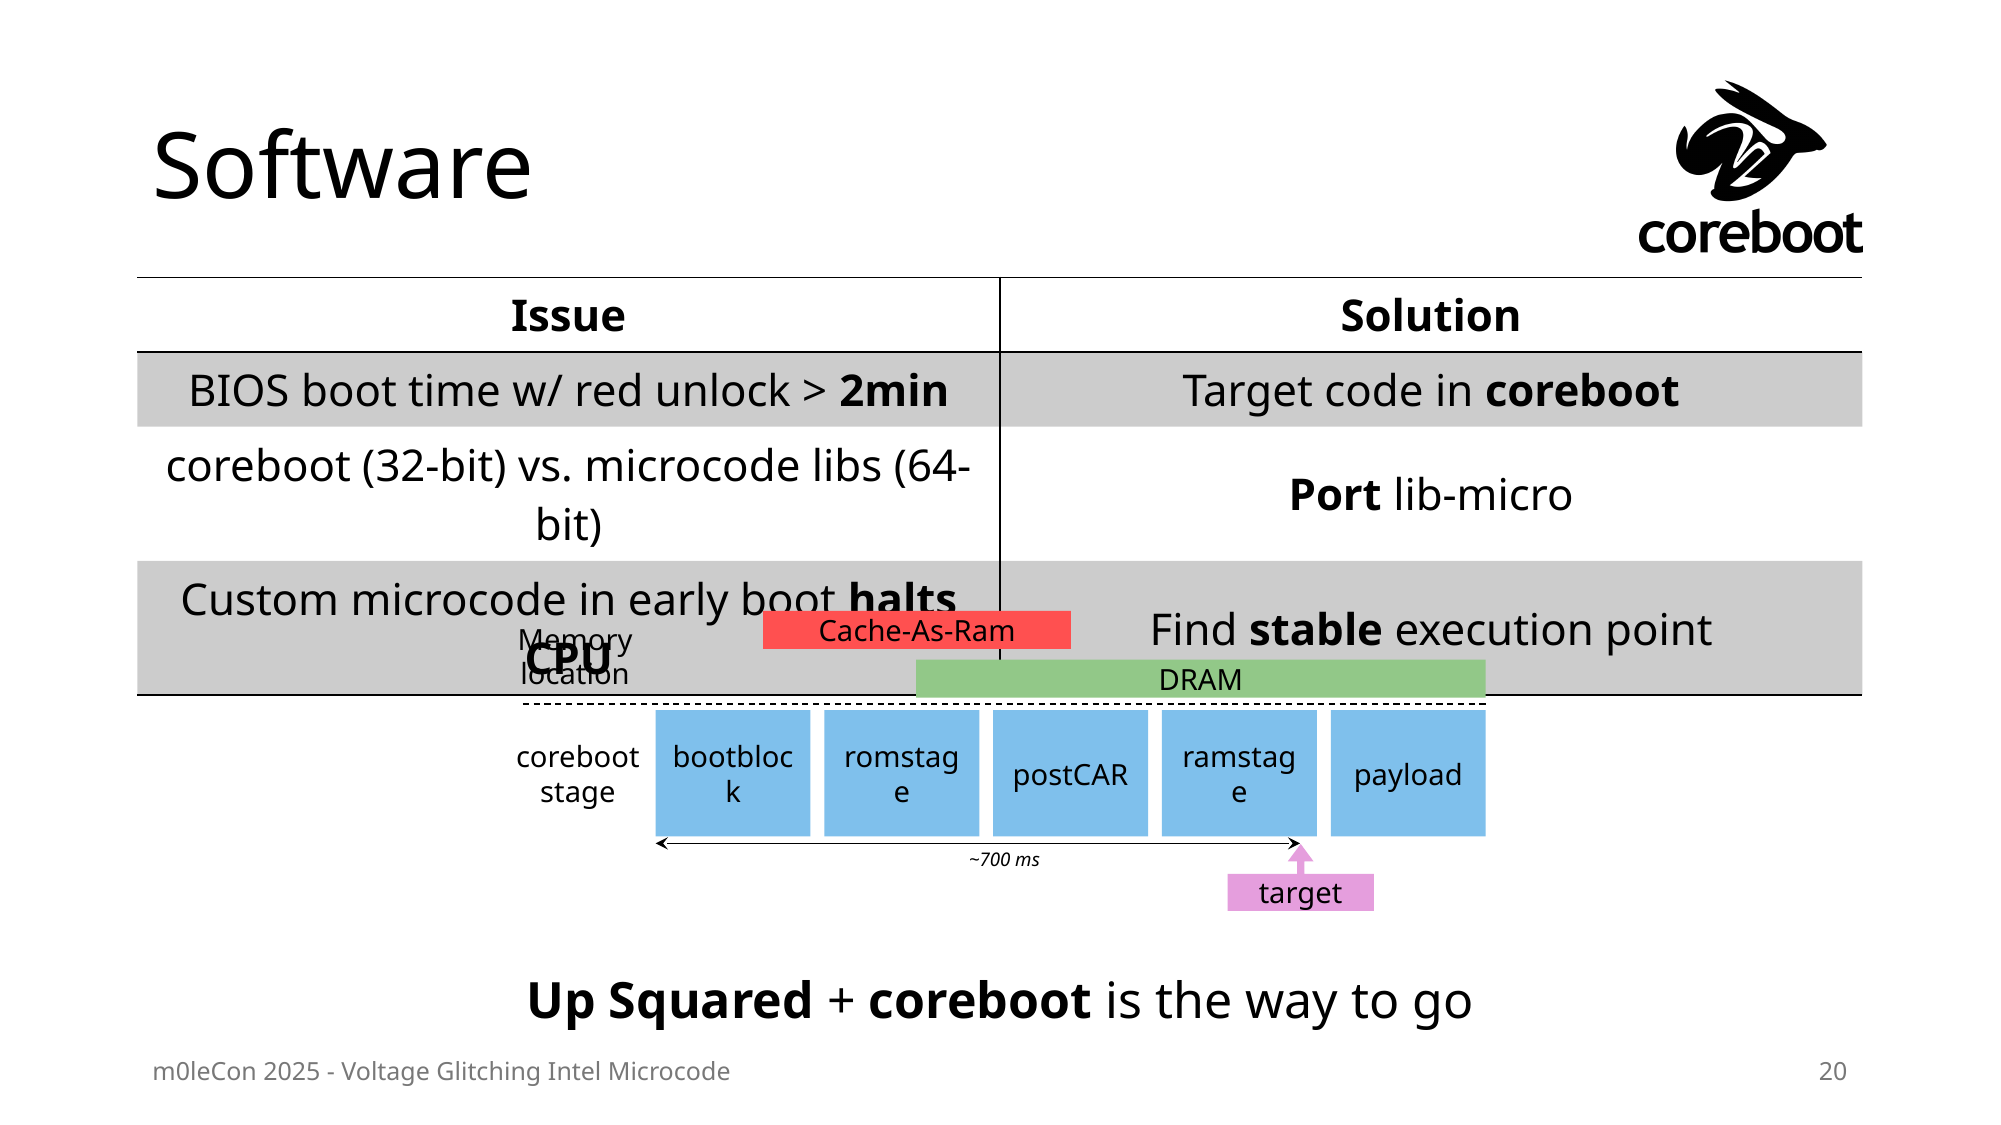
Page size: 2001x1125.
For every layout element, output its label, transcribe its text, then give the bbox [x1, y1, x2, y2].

title Software [137, 59, 1863, 278]
text_box bootblock [655, 709, 812, 837]
text_box postCAR [992, 709, 1149, 837]
table_cell BIOS boot time w/ red unlock > 2min [137, 353, 999, 427]
text_box romstage [823, 709, 980, 837]
table_header Solution [1001, 278, 1862, 351]
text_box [762, 610, 1487, 699]
footer m0leCon 2025 - Voltage Glitching Intel Microcode [137, 1042, 1338, 1103]
table_cell Target code in coreboot [1001, 353, 1862, 427]
text_box coreboot stage [501, 730, 655, 816]
picture [1638, 80, 1863, 254]
text_box Memory location [502, 613, 648, 698]
text_box payload [1330, 709, 1487, 837]
text_box ~700 ms [904, 844, 1105, 878]
table_cell Port lib-micro [1001, 427, 1862, 561]
table_header Issue [137, 278, 999, 351]
text_box ramstage [1161, 709, 1318, 837]
text_box target [1225, 841, 1376, 913]
text_box Up Squared + coreboot is the way to go [486, 960, 1514, 1036]
table_cell Find stable execution point [1001, 561, 1862, 694]
slide_number 20 [1412, 1042, 1863, 1103]
table_cell coreboot (32-bit) vs. microcode libs (64-bit) [137, 427, 999, 561]
table_cell Custom microcode in early boot halts CPU [137, 561, 999, 694]
